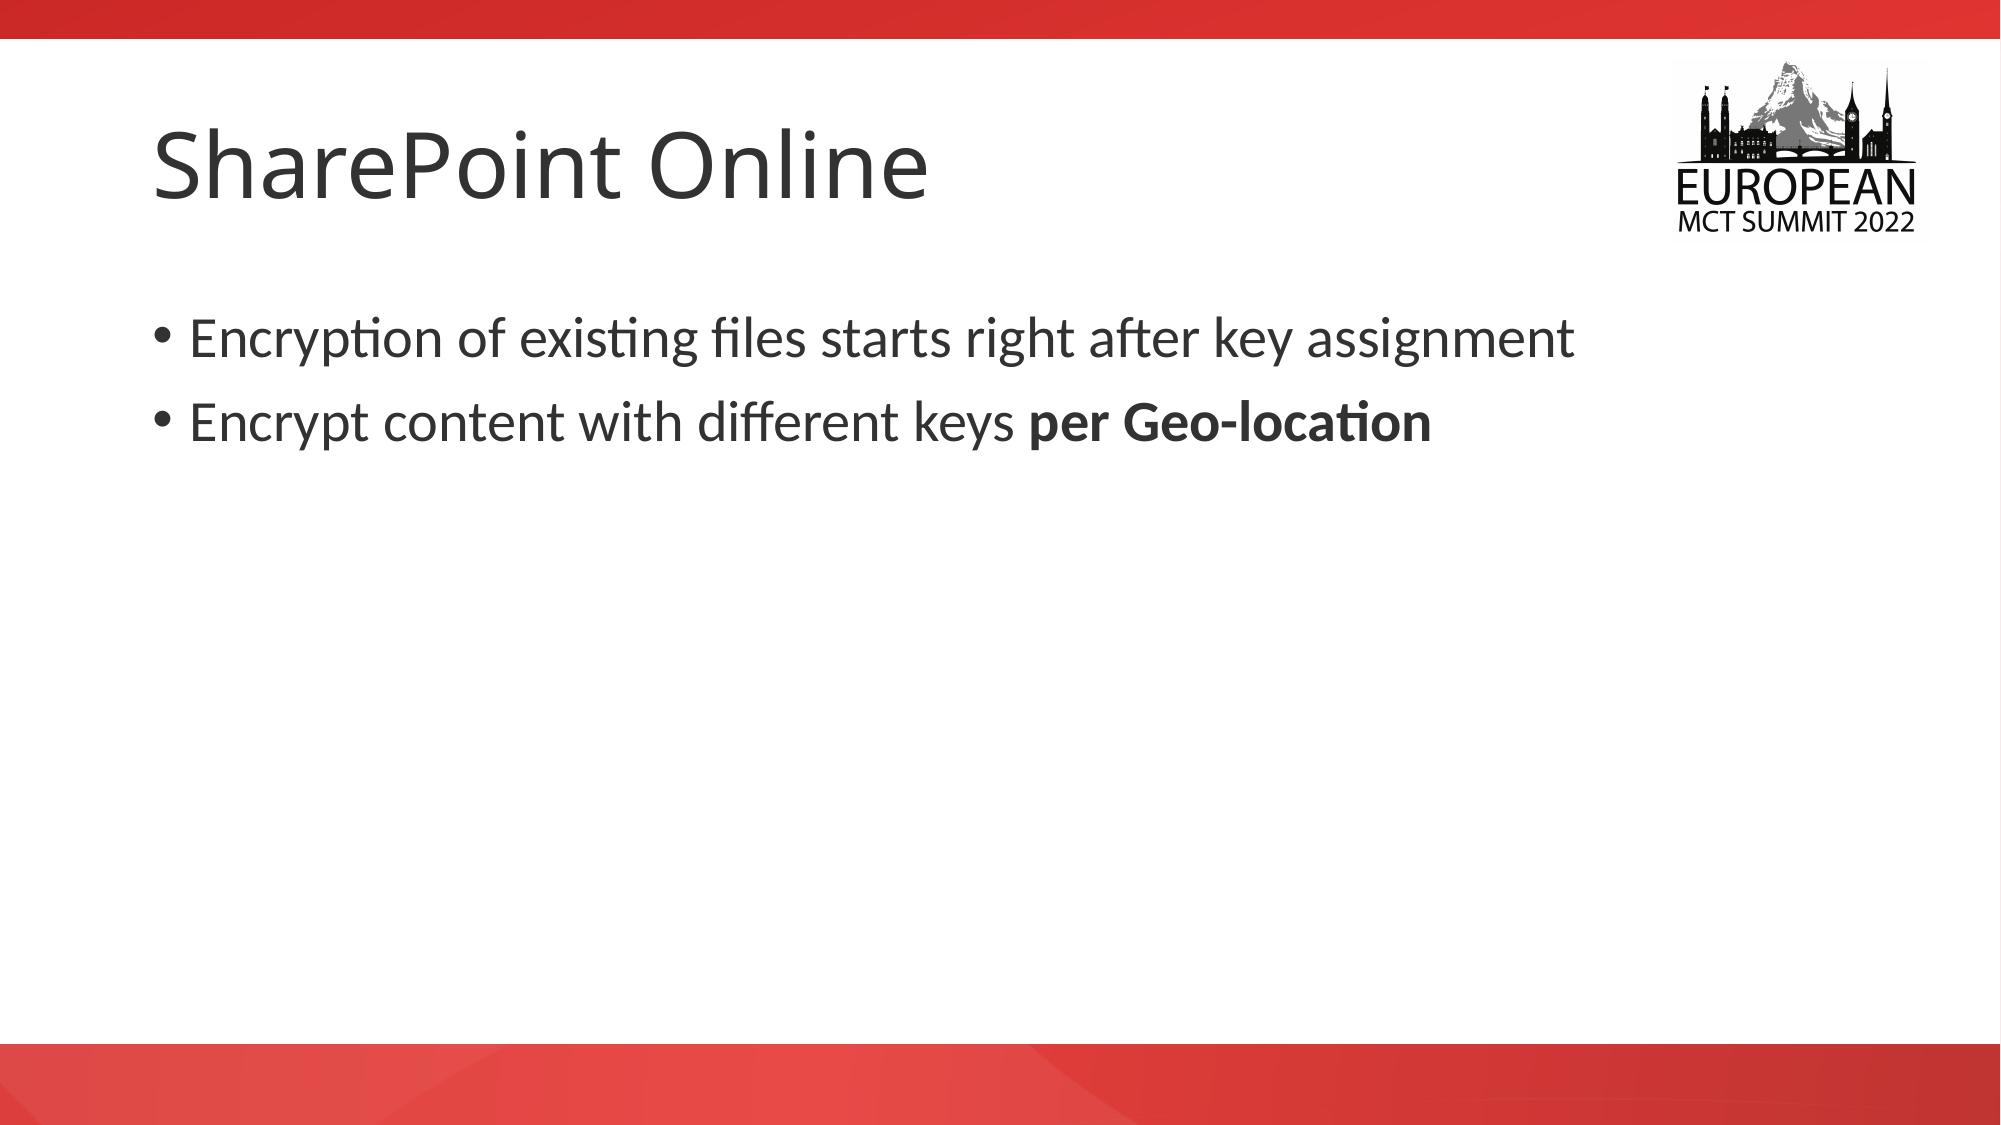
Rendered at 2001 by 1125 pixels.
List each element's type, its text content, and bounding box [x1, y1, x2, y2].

picture [0, 1044, 2001, 1125]
picture [0, 0, 2001, 39]
picture [1670, 59, 1932, 243]
title SharePoint Online [137, 59, 1597, 278]
list Encryption of existing files starts right after key assignment Encrypt content with different keys per Geo-location [137, 299, 1863, 1014]
